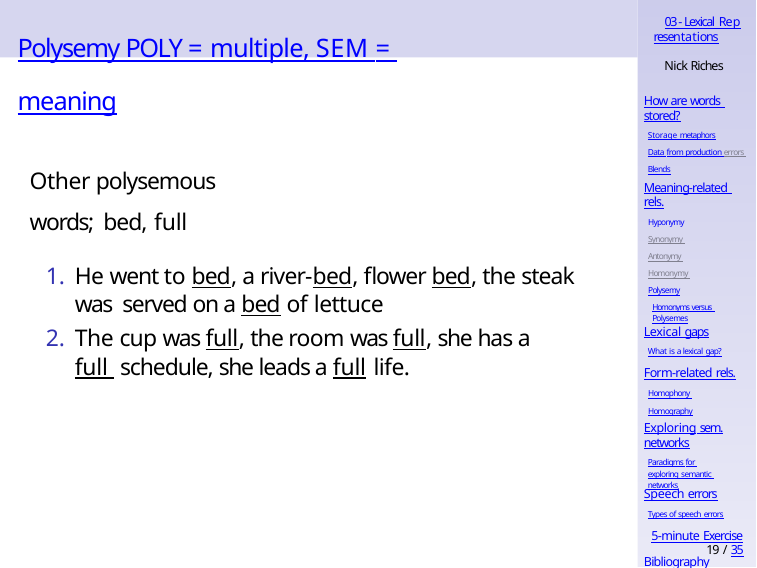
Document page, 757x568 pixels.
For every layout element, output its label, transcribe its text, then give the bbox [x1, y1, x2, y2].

text_box Meaning-related rels. Hyponymy Synonymy Antonymy Homonymy Polysemy Homonyms versus Polysemes [641, 179, 736, 325]
text_box How are words stored? Storage metaphors Data from production errors Blends [641, 92, 754, 176]
text_box Other polysemous words; bed, full [27, 150, 270, 235]
text_box Exploring sem. networks Paradigms for exploring semantic networks [641, 422, 737, 492]
picture [637, 0, 756, 567]
text_box 03 - Lexical Representations [651, 13, 743, 46]
text_box Nick Riches [662, 56, 732, 73]
text_box [0, 0, 638, 58]
text_box 5-minute Exercise 19 / 35 Bibliography [641, 530, 745, 568]
text_box Lexical gaps What is a lexical gap? [641, 312, 732, 354]
title Polysemy POLY = multiple, SEM = meaning [11, 14, 456, 123]
text_box Speech errors Types of speech errors [641, 489, 733, 521]
text_box He went to bed, a river-bed, flower bed, the steak was served on a bed of lettuce The cup was full, the room was full, she has a full schedule, she leads a full life. [43, 260, 595, 380]
text_box Form-related rels. Homophony Homography [641, 354, 744, 417]
